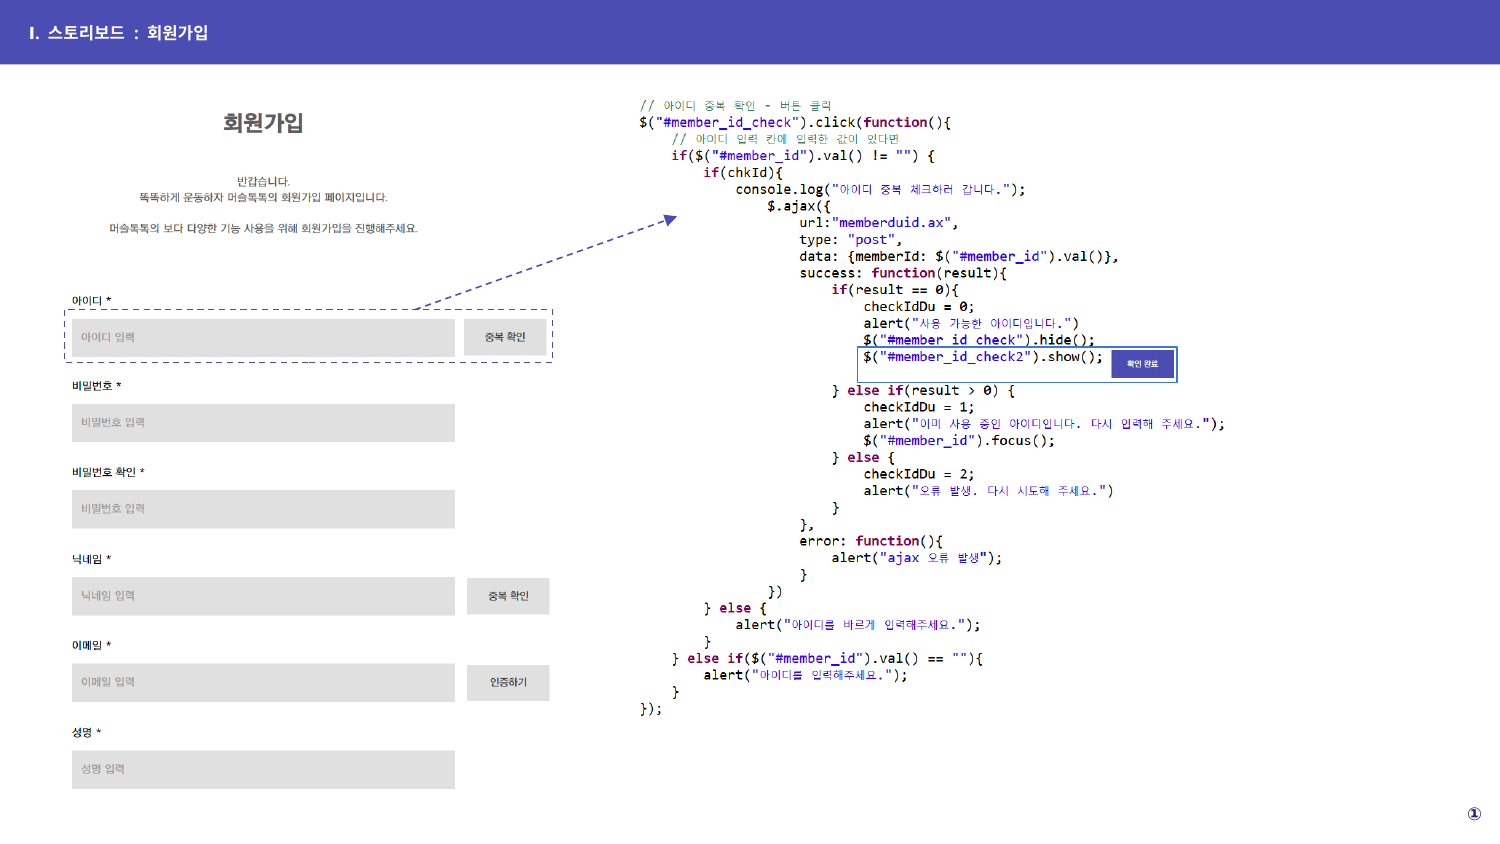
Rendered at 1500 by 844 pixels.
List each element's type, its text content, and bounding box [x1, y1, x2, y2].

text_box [414, 216, 678, 310]
text_box [0, 0, 1500, 65]
text_box Ⅰ. 스토리보드 : 회원가입 [13, 15, 661, 51]
picture [632, 92, 1228, 720]
picture [30, 92, 571, 811]
text_box ① [1449, 791, 1500, 835]
